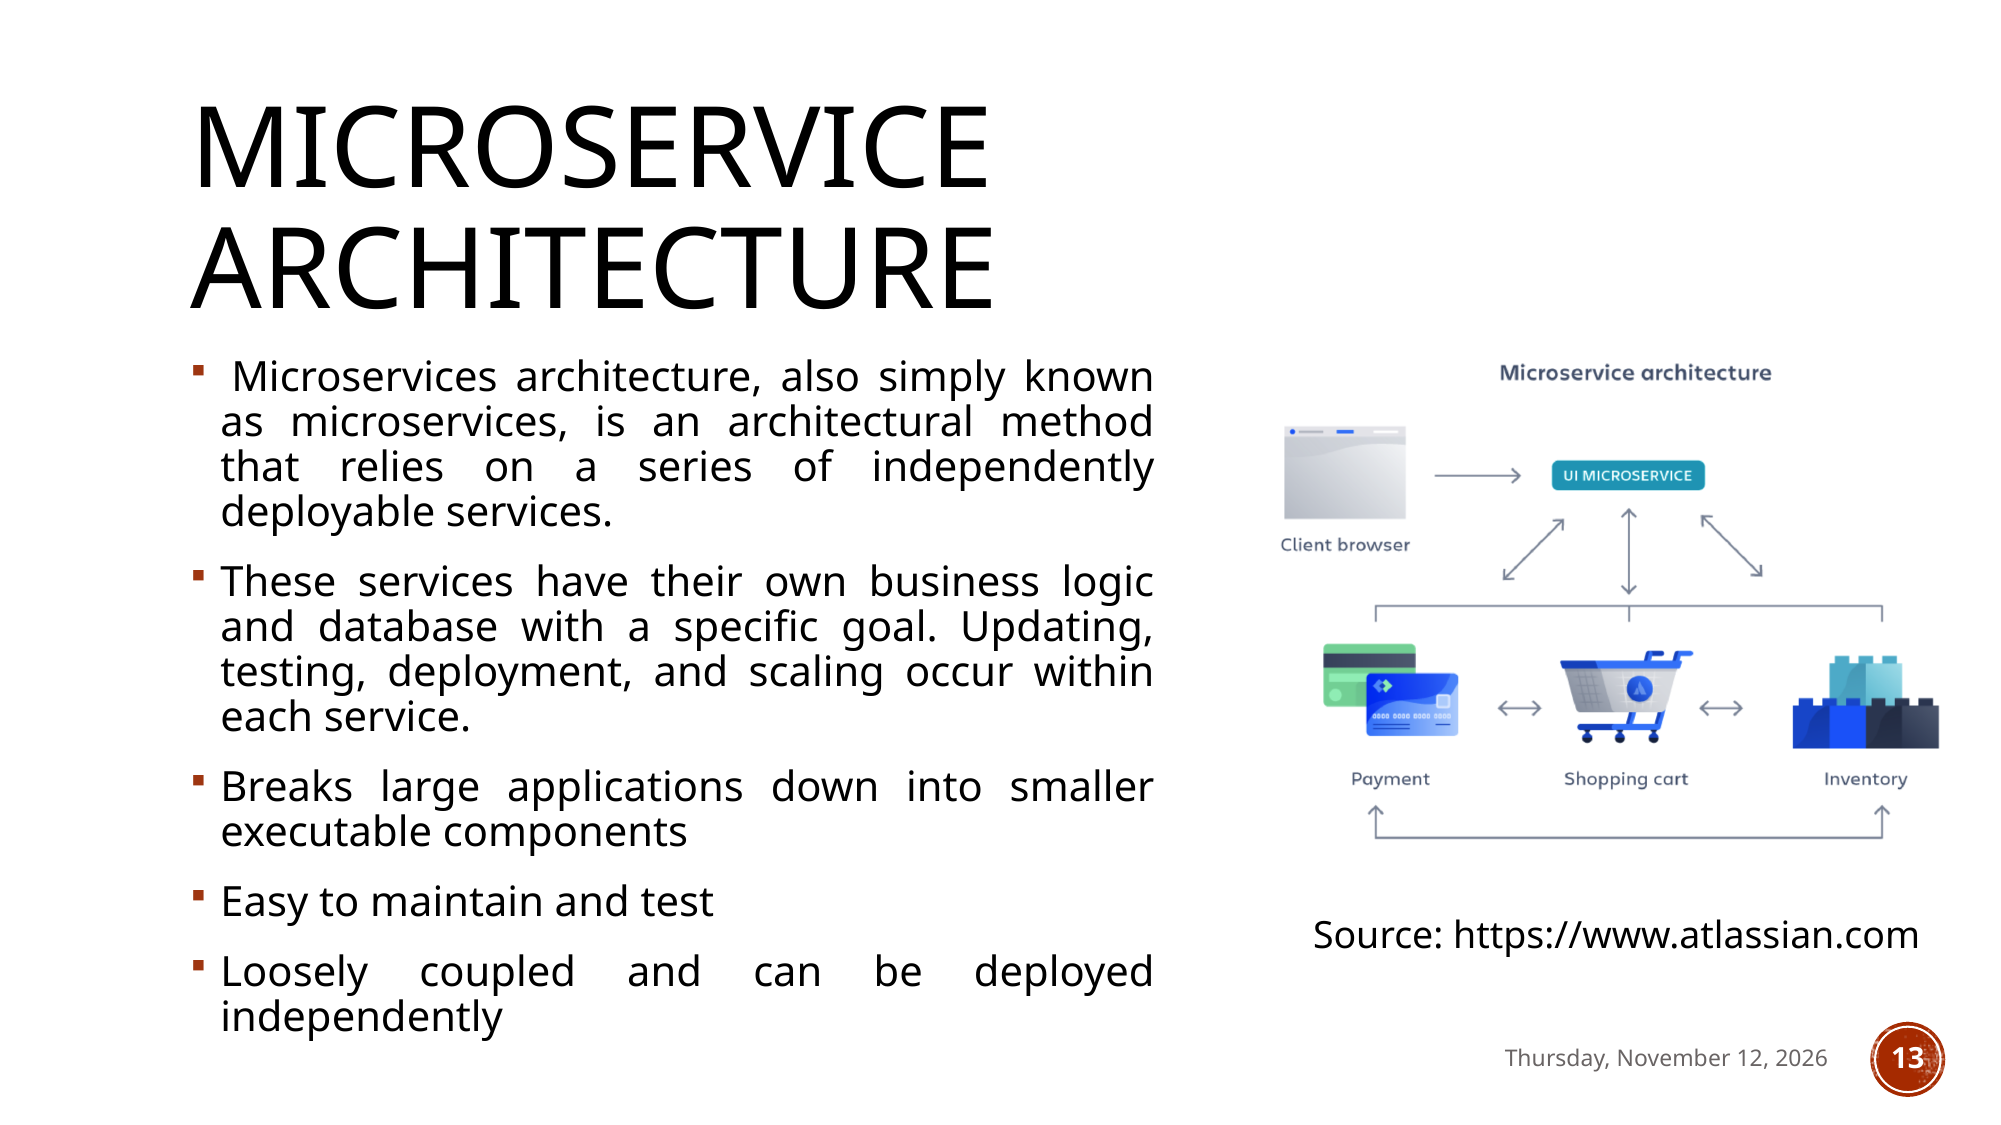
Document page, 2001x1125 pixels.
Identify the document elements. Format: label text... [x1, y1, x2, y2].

slide_number 13 [1855, 1028, 1961, 1089]
picture [1263, 347, 1971, 870]
title Microservice architecture [175, 79, 1826, 344]
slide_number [1306, 1028, 1844, 1089]
text_box Source: https://www.atlassian.com [1298, 903, 1936, 964]
list Microservices architecture, also simply known as microservices, is an architectural method that relies on a series of independently deployable services. These services have their own business logic and database with a specific goal. Updating, testing, deployment, and scaling occur within each service. Breaks large applications down into smaller executable components Easy to maintain and test Loosely coupled and can be deployed independently [175, 348, 1170, 1013]
